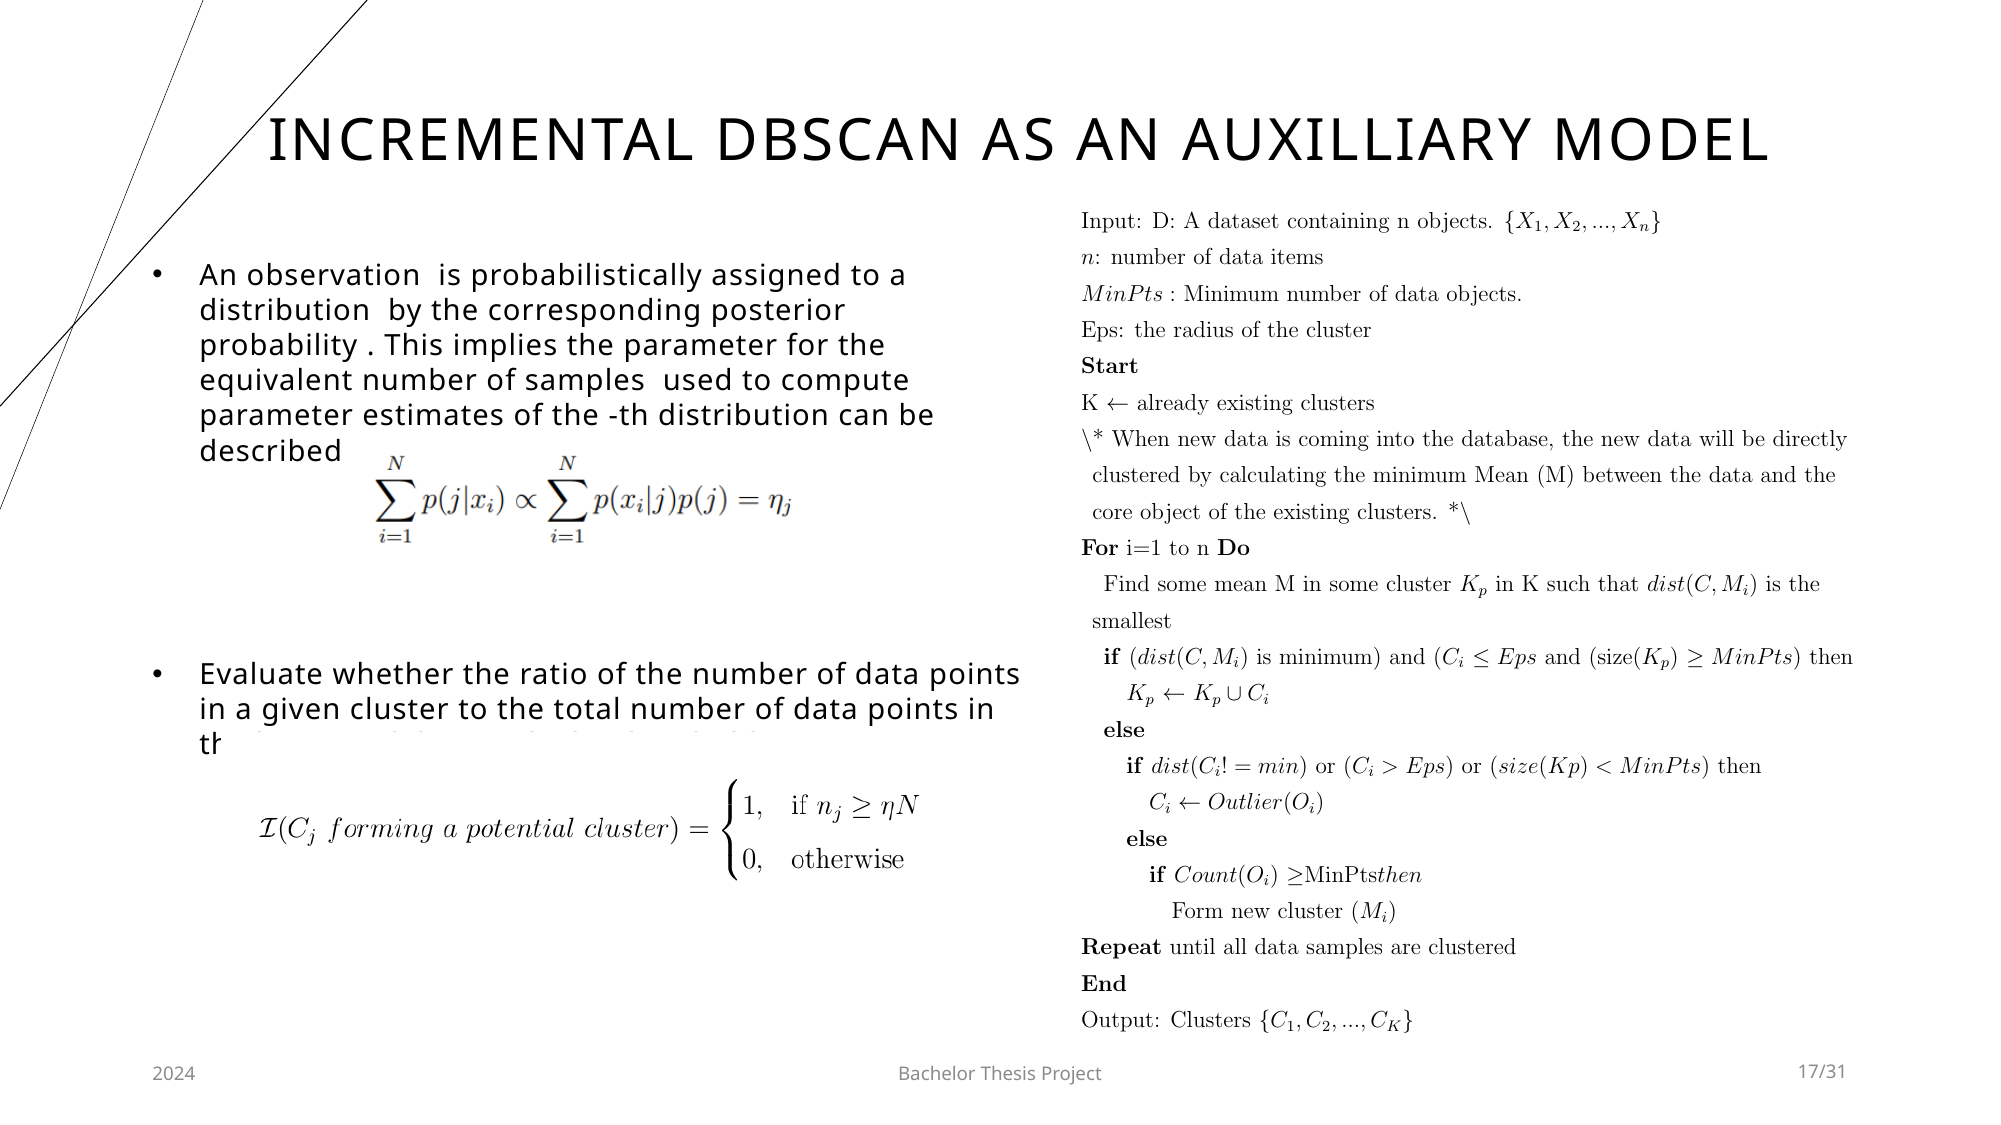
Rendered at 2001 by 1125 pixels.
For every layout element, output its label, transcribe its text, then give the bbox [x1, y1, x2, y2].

picture [221, 732, 959, 895]
footer Bachelor Thesis Project [662, 1042, 1338, 1103]
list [1062, 207, 1920, 1033]
slide_number 17/31 [1412, 1042, 1863, 1103]
title Incremental dbscan AS AN AUXILLIARY MODEL [176, 32, 1863, 251]
picture [342, 444, 833, 549]
slide_number 2024 [137, 1042, 588, 1103]
